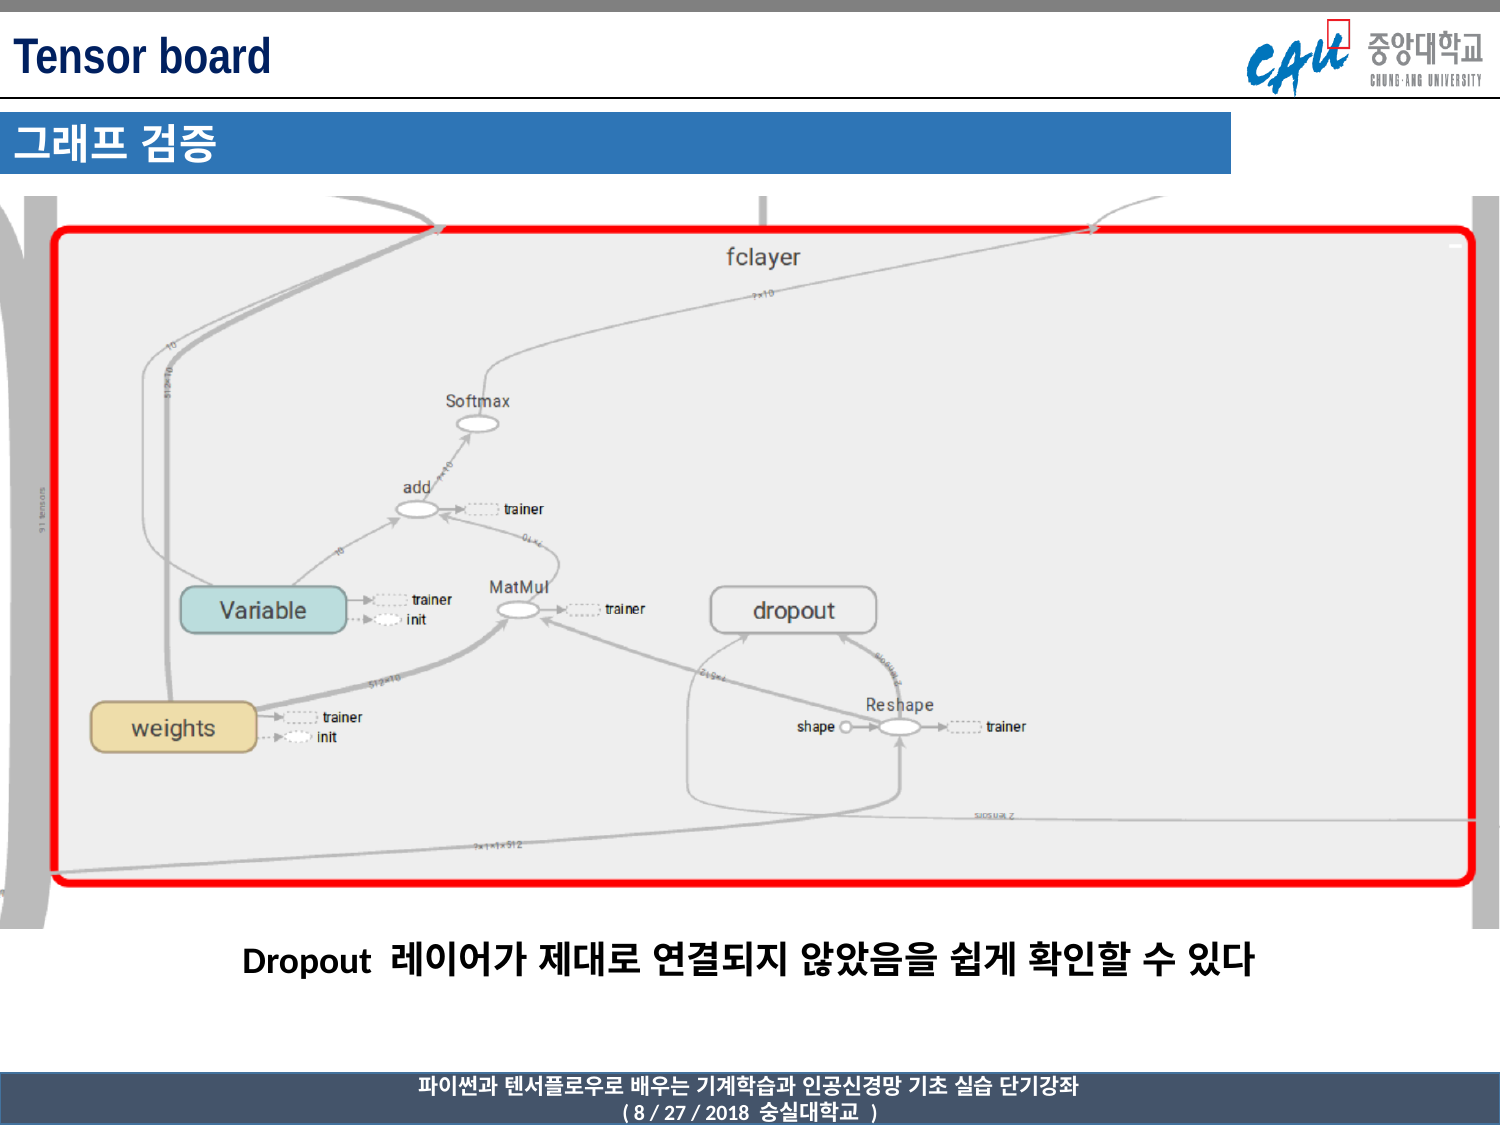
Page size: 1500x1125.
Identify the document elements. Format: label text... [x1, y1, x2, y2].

picture [0, 196, 1500, 929]
text_box Dropout 레이어가 제대로 연결되지 않았음을 쉽게 확인할 수 있다 [227, 929, 1272, 989]
text_box 그래프 검증 [0, 112, 1231, 174]
text_box Tensor board [0, 4, 1173, 103]
picture [1227, 5, 1500, 110]
